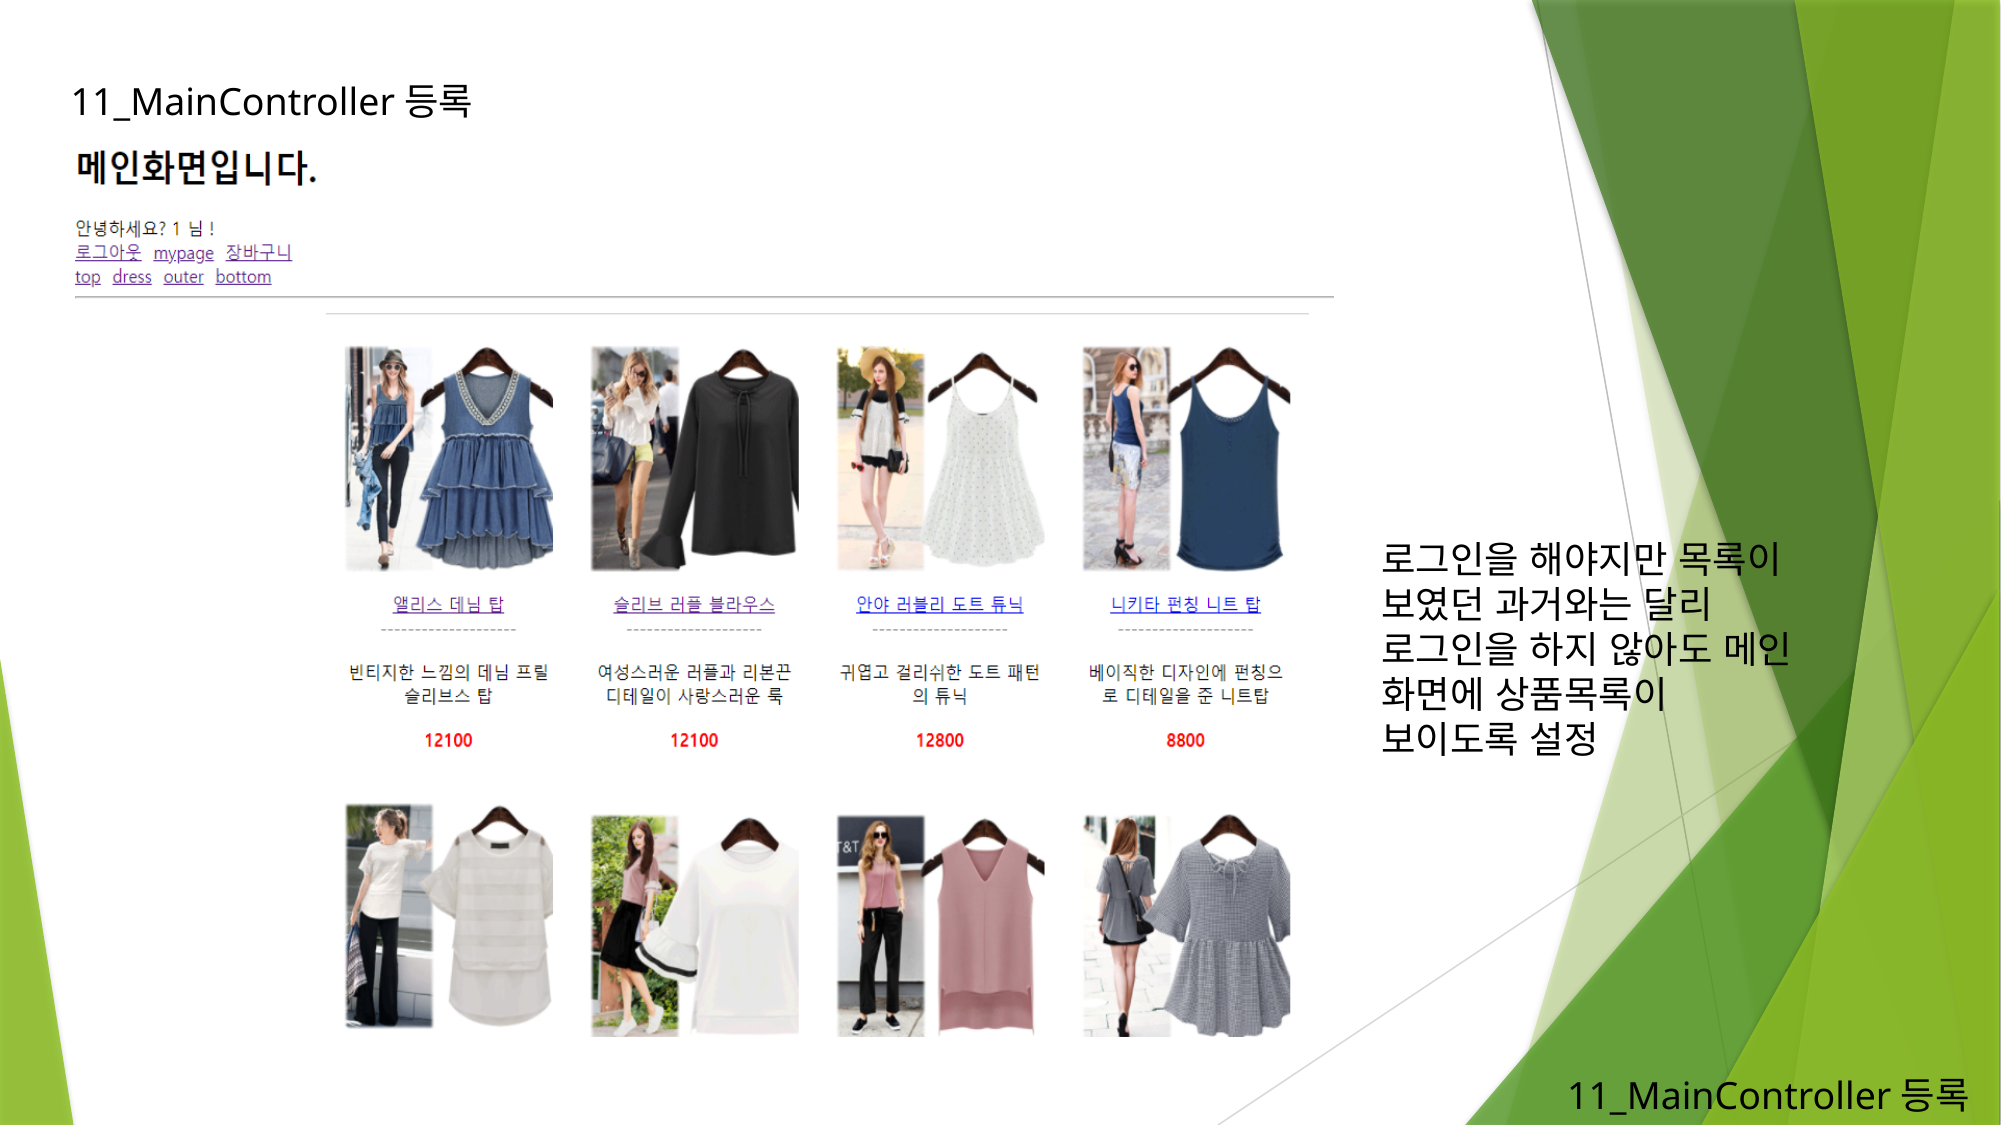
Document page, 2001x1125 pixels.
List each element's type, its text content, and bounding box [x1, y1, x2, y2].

picture [72, 145, 1334, 1037]
text_box 로그인을 해야지만 목록이 보였던 과거와는 달리 로그인을 하지 않아도 메인 화면에 상품목록이 보이도록 설정 [1366, 528, 1822, 769]
text_box 11_MainController등록 [55, 43, 1059, 130]
text_box 11_MainController등록 [1552, 1037, 2000, 1125]
